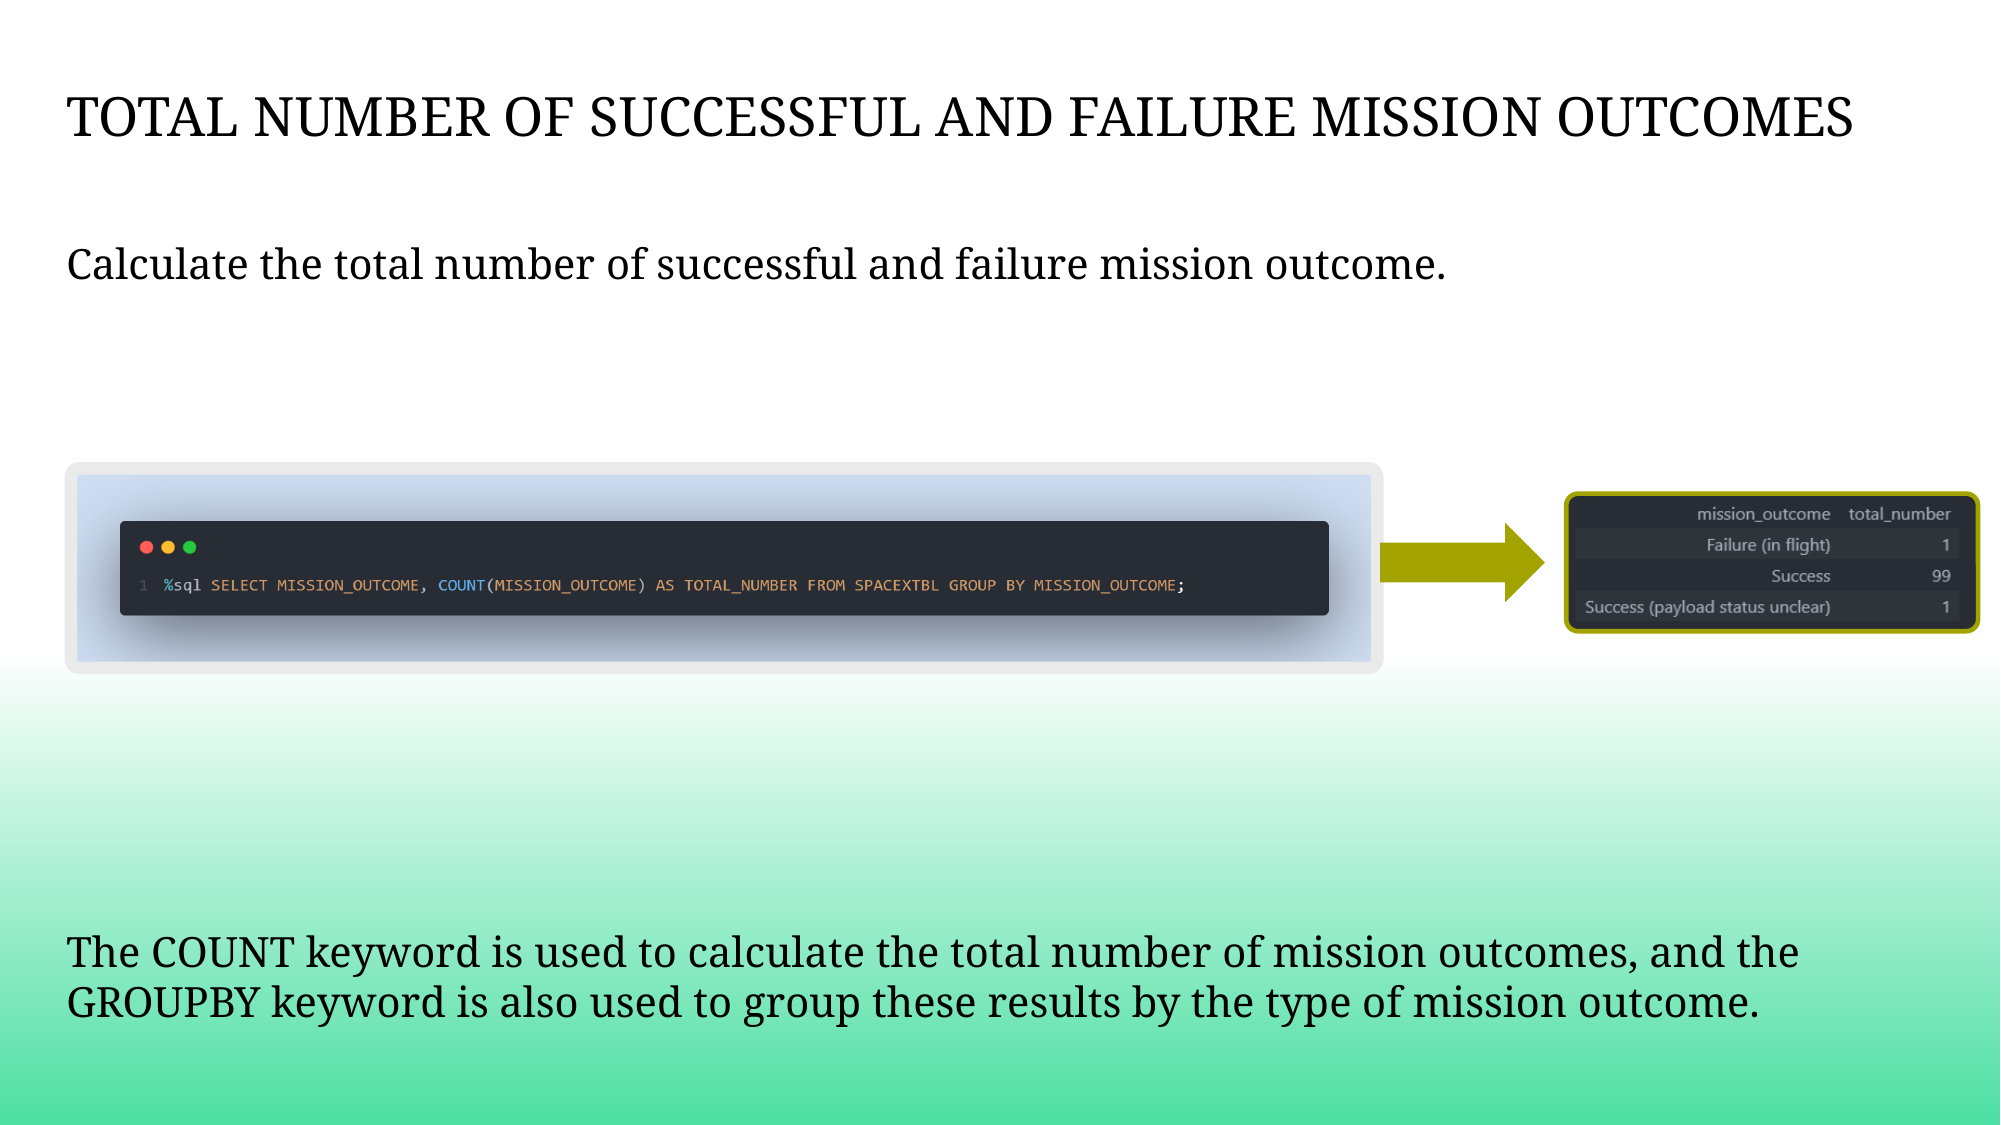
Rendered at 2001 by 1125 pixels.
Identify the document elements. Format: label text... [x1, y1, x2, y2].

text_box [1378, 520, 1547, 605]
text_box Calculate the total number of successful and failure mission outcome. The COUNT keyword is used to calculate the total number of mission outcomes, and the GROUPBY keyword is also used to group these results by the type of mission outcome. [66, 237, 1981, 1050]
picture [70, 468, 1378, 668]
text_box Total Number of Successful and Failure Mission Outcomes [66, 30, 1906, 149]
picture [1566, 493, 1979, 632]
